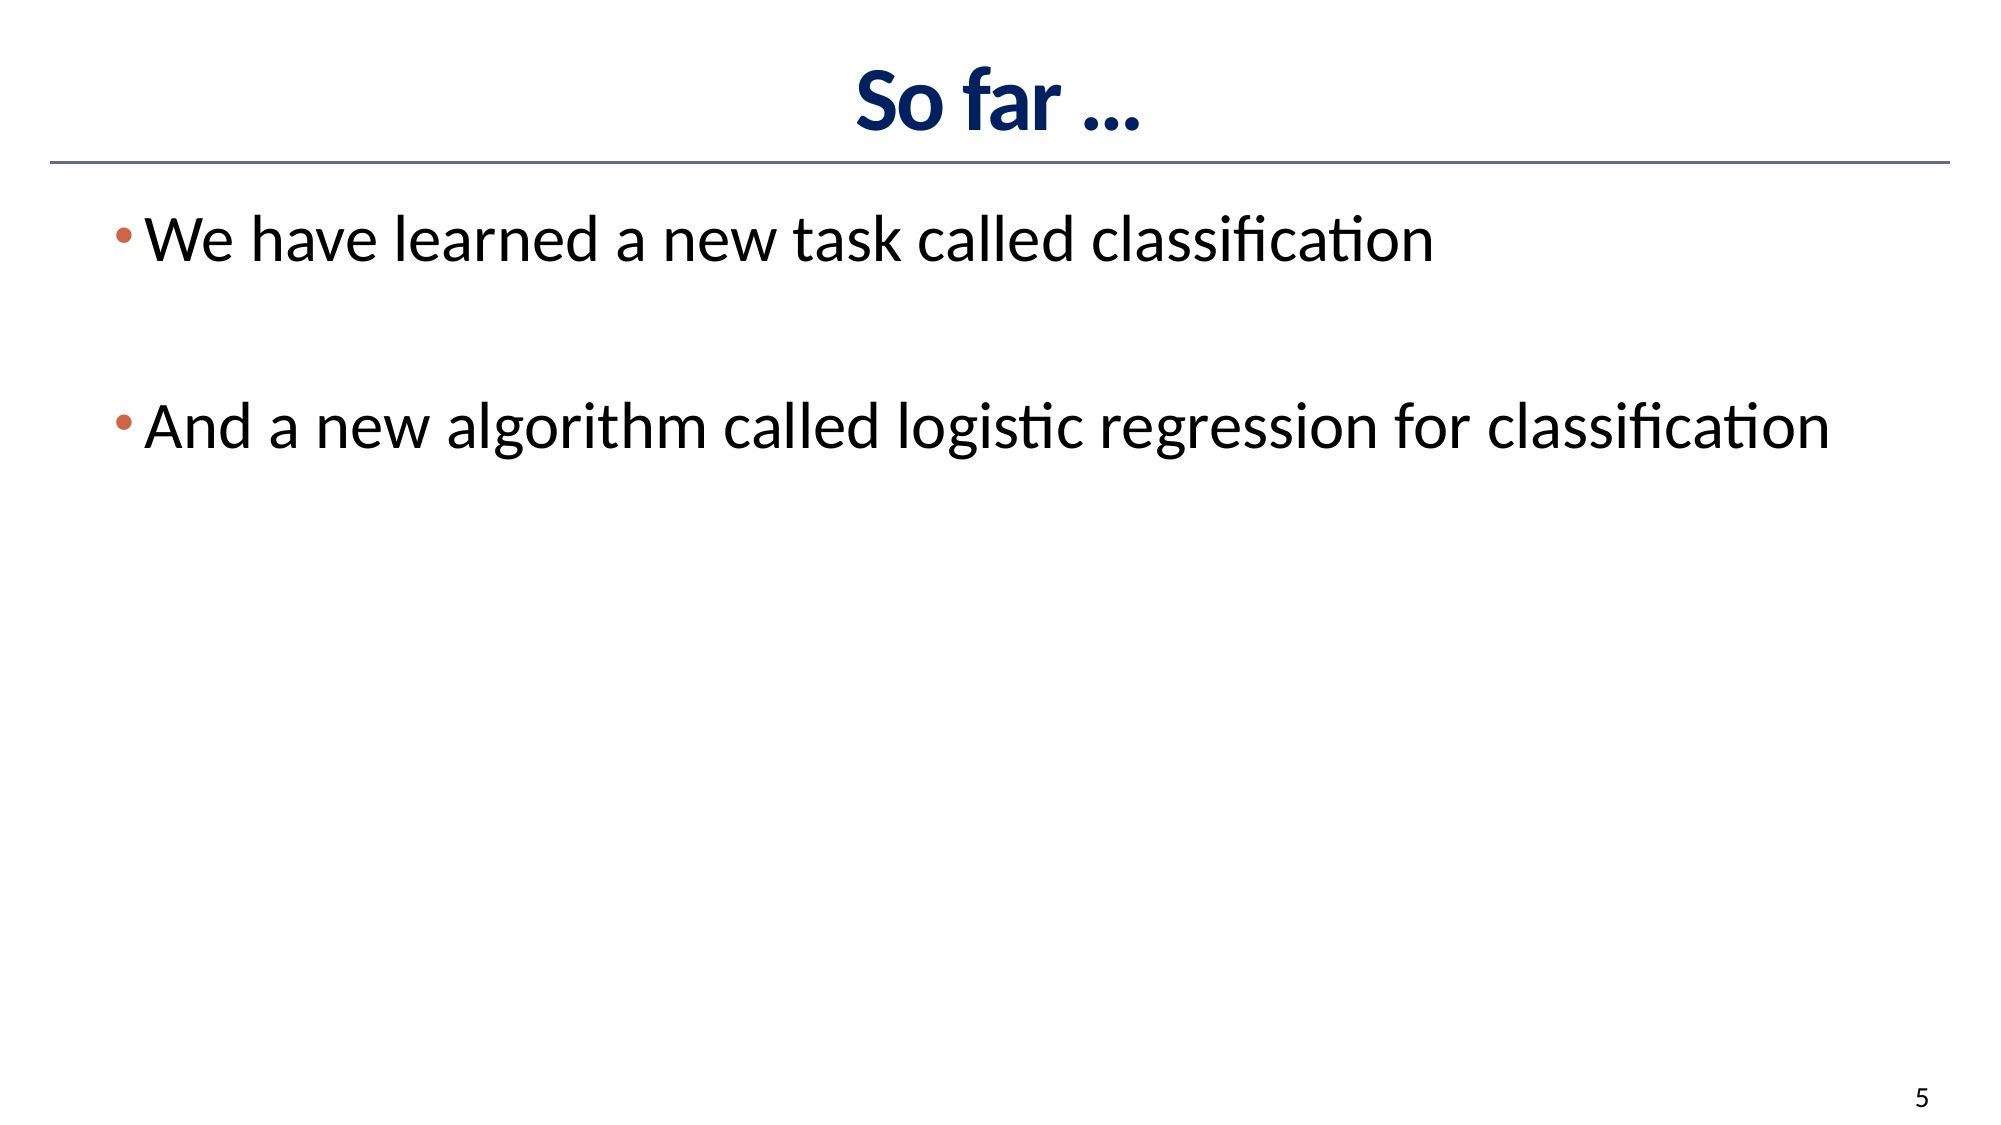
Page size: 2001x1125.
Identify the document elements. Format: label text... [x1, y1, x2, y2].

title So far … [99, 24, 1900, 163]
list We have learned a new task called classification And a new algorithm called logistic regression for classification [99, 187, 1900, 1063]
slide_number 5 [1899, 1071, 2000, 1125]
